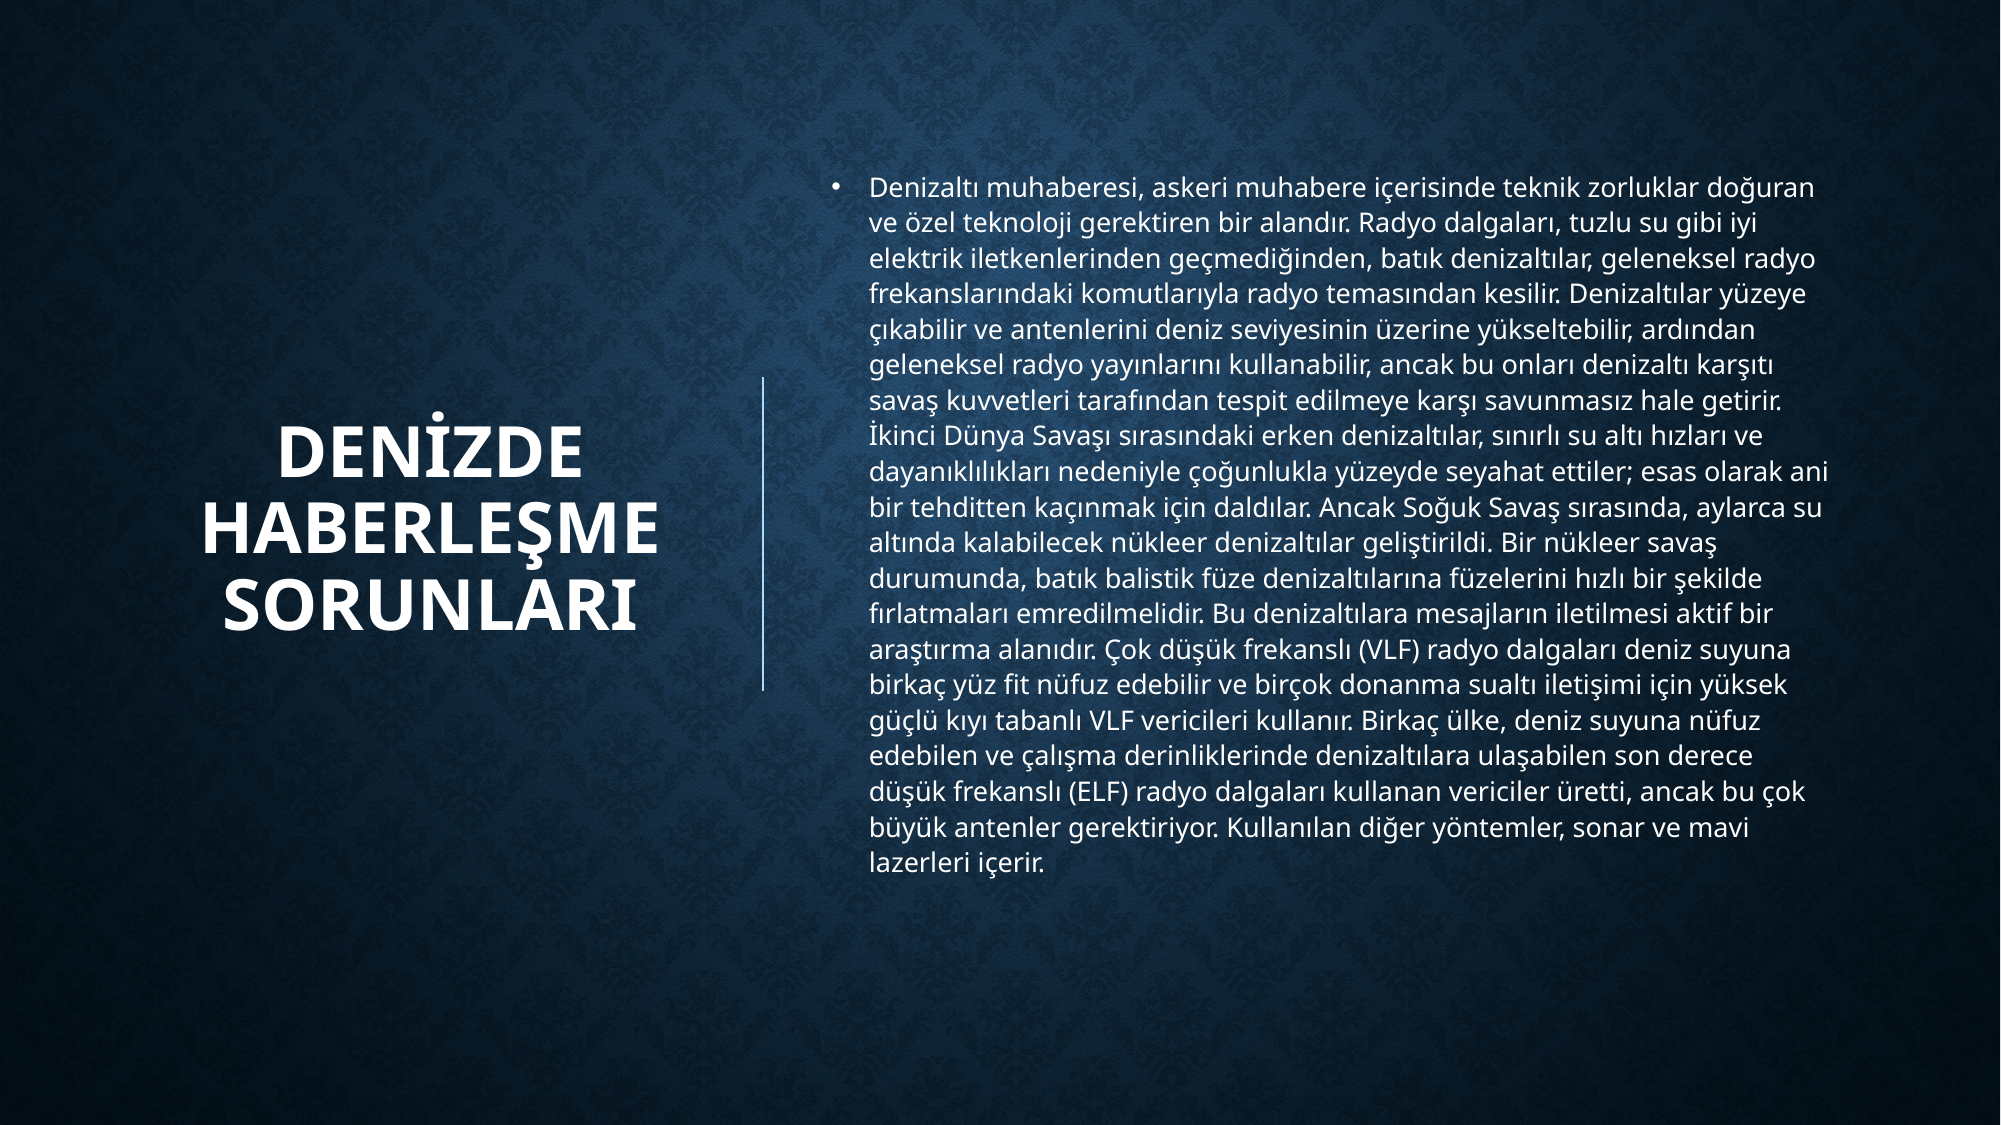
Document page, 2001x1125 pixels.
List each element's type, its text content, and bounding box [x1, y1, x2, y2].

title Denizde haberleşme sorunları [149, 152, 711, 910]
text_box [0, 0, 2000, 1125]
list Denizaltı muhaberesi, askeri muhabere içerisinde teknik zorluklar doğuran ve özel teknoloji gerektiren bir alandır. Radyo dalgaları, tuzlu su gibi iyi elektrik iletkenlerinden geçmediğinden, batık denizaltılar, geleneksel radyo frekanslarındaki komutlarıyla radyo temasından kesilir. Denizaltılar yüzeye çıkabilir ve antenlerini deniz seviyesinin üzerine yükseltebilir, ardından geleneksel radyo yayınlarını kullanabilir, ancak bu onları denizaltı karşıtı savaş kuvvetleri tarafından tespit edilmeye karşı savunmasız hale getirir. İkinci Dünya Savaşı sırasındaki erken denizaltılar, sınırlı su altı hızları ve dayanıklılıkları nedeniyle çoğunlukla yüzeyde seyahat ettiler; esas olarak ani bir tehditten kaçınmak için daldılar. Ancak Soğuk Savaş sırasında, aylarca su altında kalabilecek nükleer denizaltılar geliştirildi. Bir nükleer savaş durumunda, batık balistik füze denizaltılarına füzelerini hızlı bir şekilde fırlatmaları emredilmelidir. Bu denizaltılara mesajların iletilmesi aktif bir araştırma alanıdır. Çok düşük frekanslı (VLF) radyo dalgaları deniz suyuna birkaç yüz fit nüfuz edebilir ve birçok donanma sualtı iletişimi için yüksek güçlü kıyı tabanlı VLF vericileri kullanır. Birkaç ülke, deniz suyuna nüfuz edebilen ve çalışma derinliklerinde denizaltılara ulaşabilen son derece düşük frekanslı (ELF) radyo dalgaları kullanan vericiler üretti, ancak bu çok büyük antenler gerektiriyor. Kullanılan diğer yöntemler, sonar ve mavi lazerleri içerir. [816, 159, 1849, 917]
